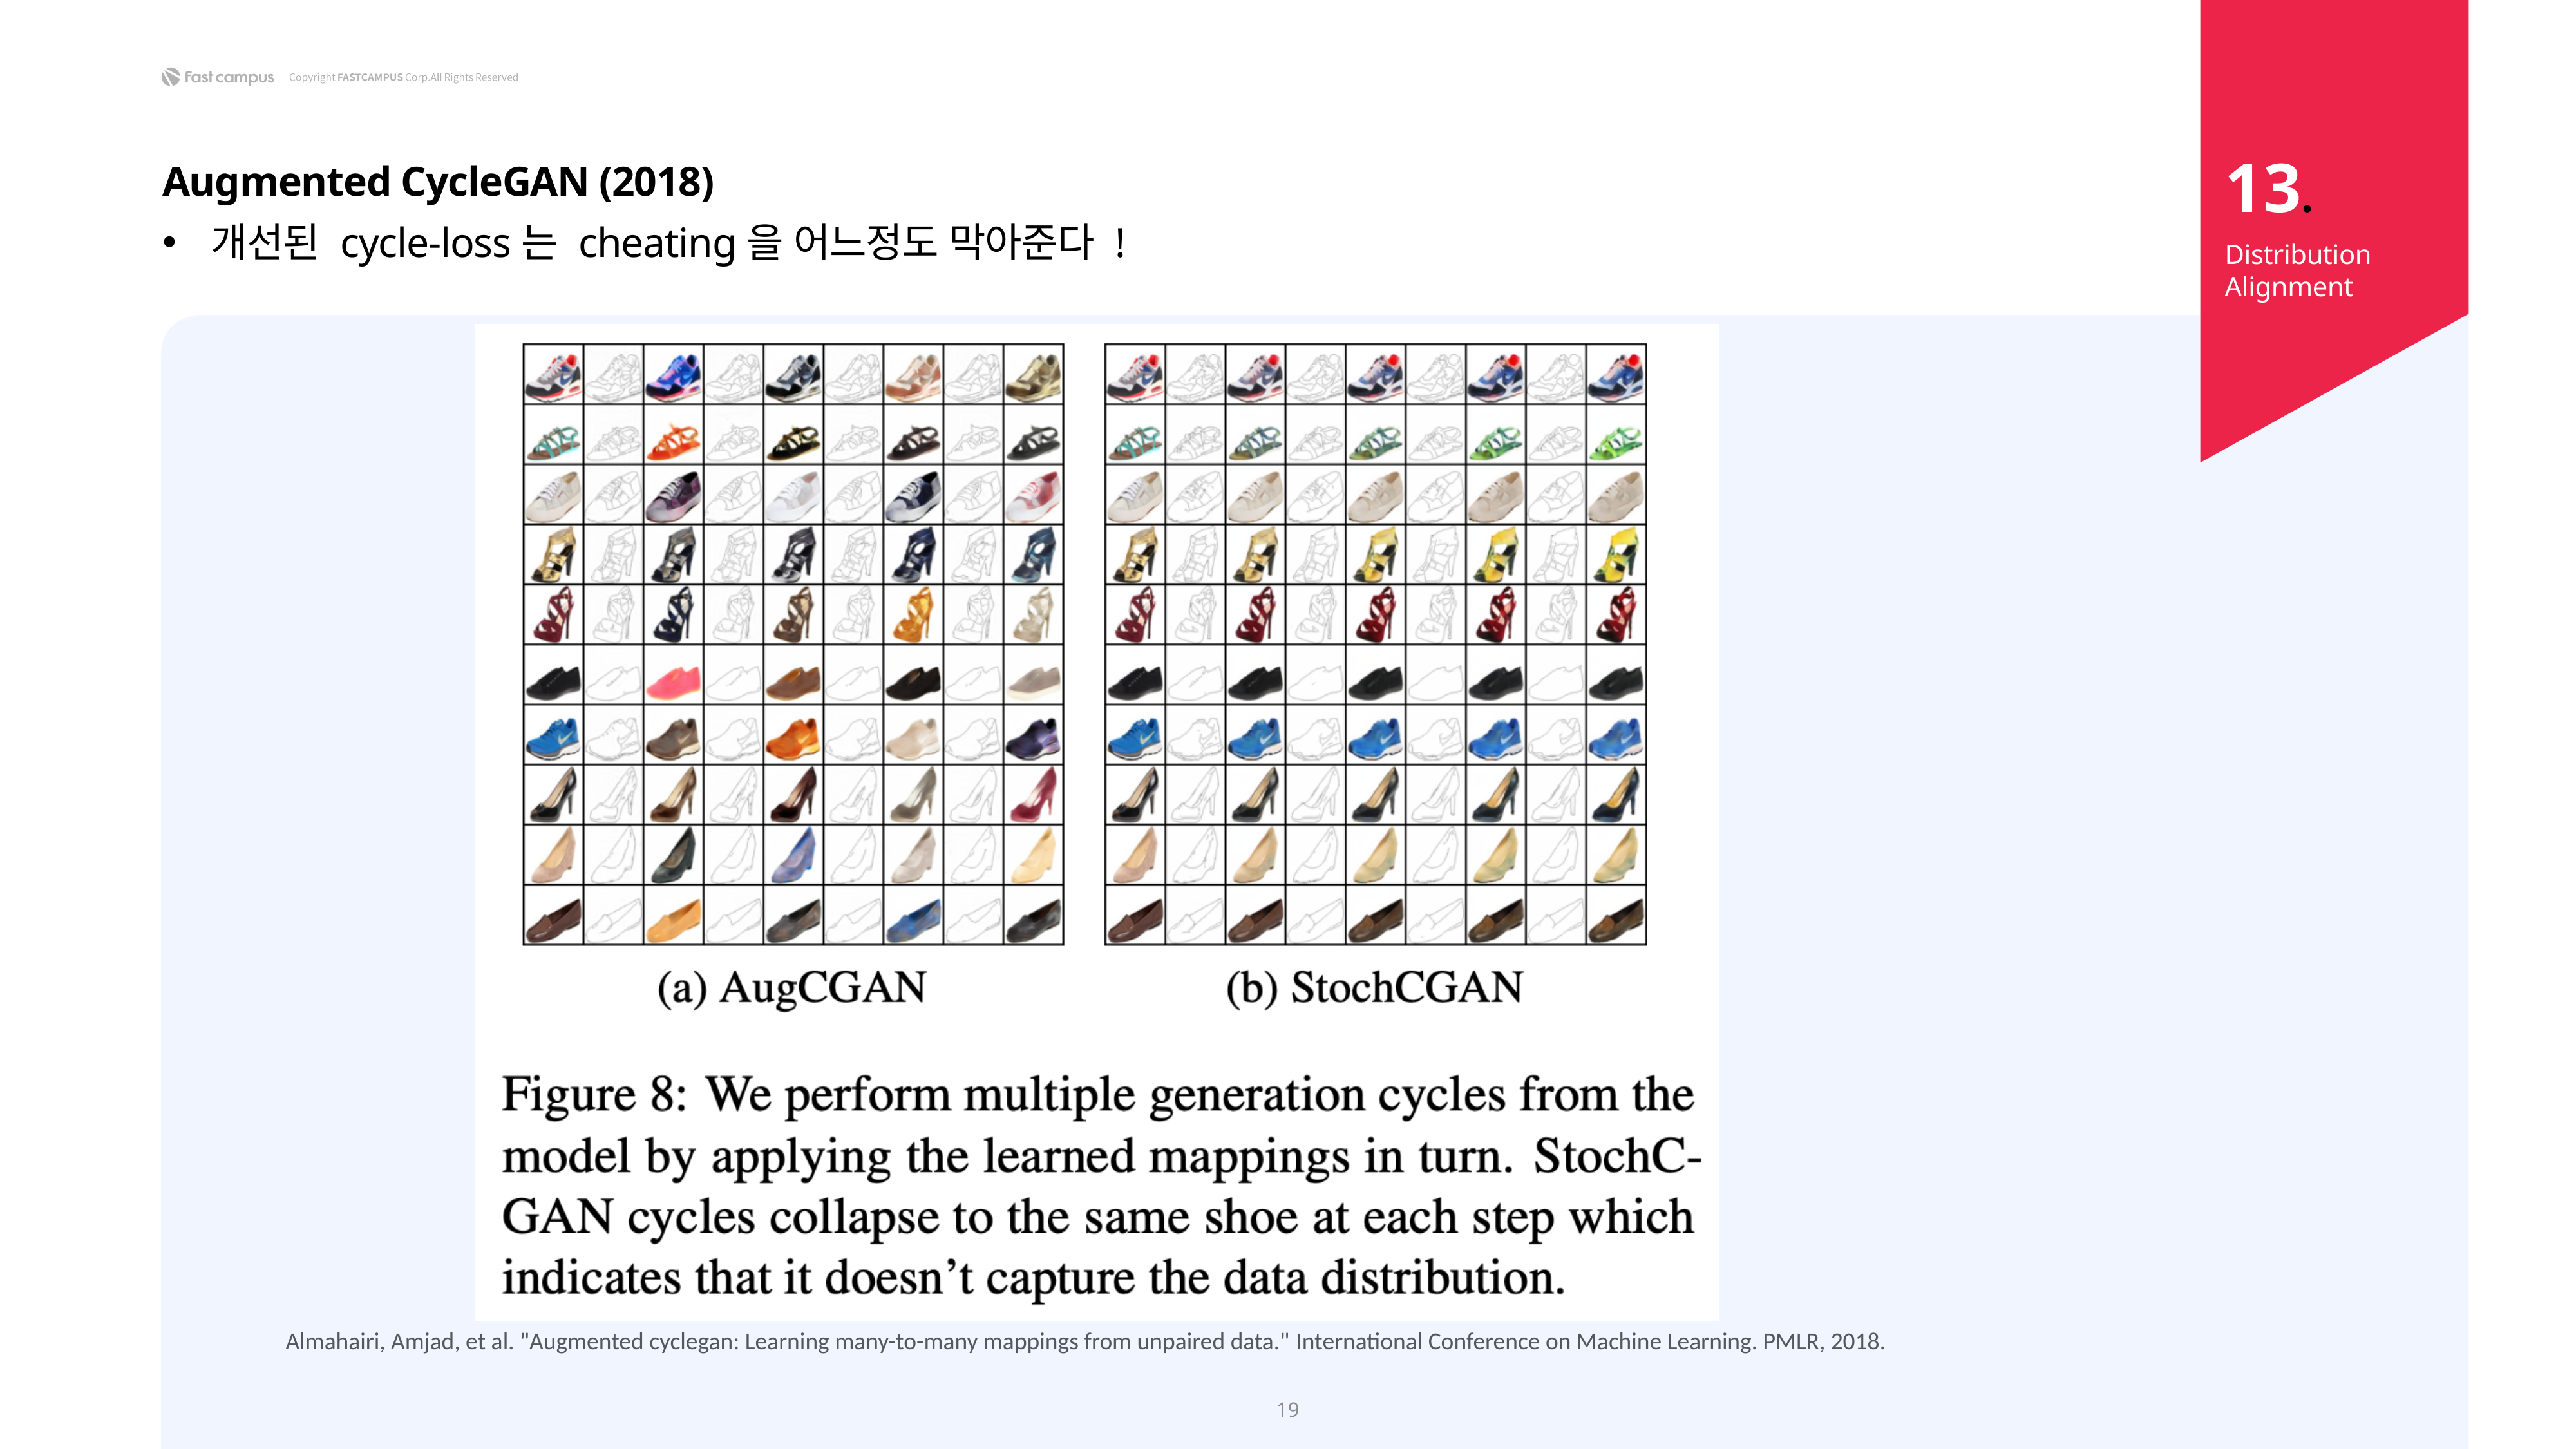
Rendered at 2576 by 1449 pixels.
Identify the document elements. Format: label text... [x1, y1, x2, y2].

slide_number 19 [998, 1372, 1578, 1449]
text_box Distribution Alignment [2200, 232, 2469, 346]
picture [0, 0, 2576, 1449]
text_box Augmented CycleGAN (2018) 개선된 cycle-loss는 cheating을 어느정도 막아준다 ! [160, 154, 1904, 267]
text_box 13. [2200, 148, 2469, 232]
text_box Almahairi, Amjad, et al. "Augmented cyclegan: Learning many-to-many mappings from unpaired data." International Conference on Machine Learning. PMLR, 2018. [276, 1320, 1904, 1359]
